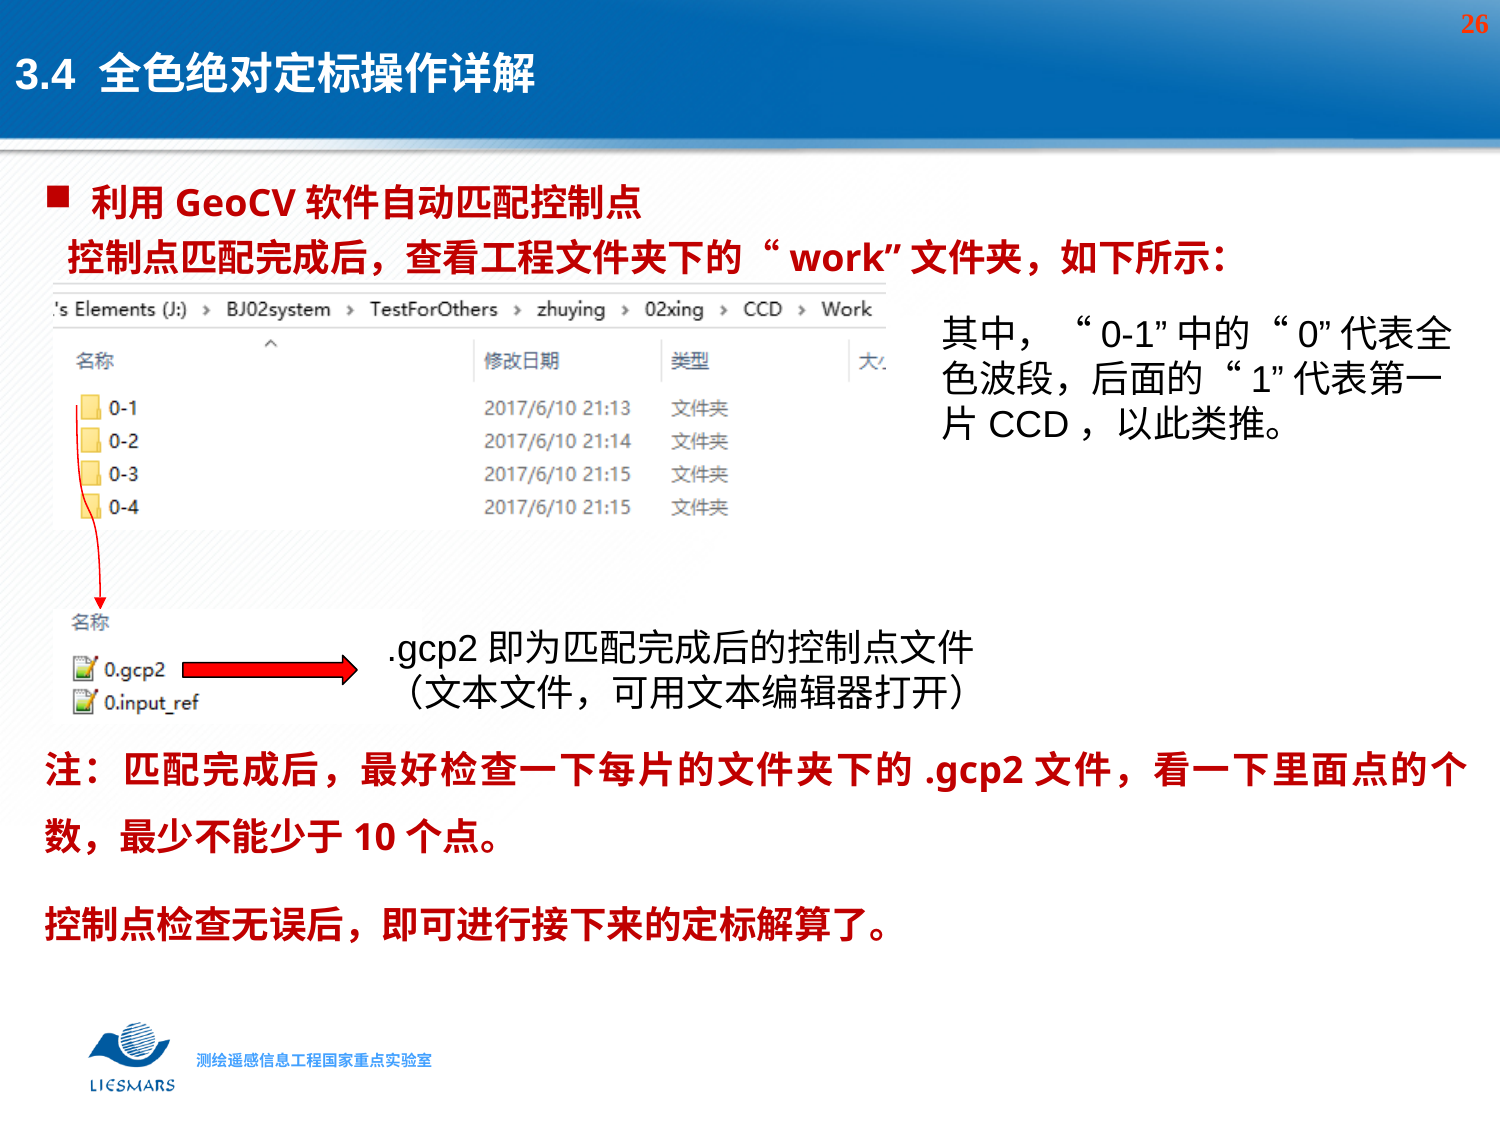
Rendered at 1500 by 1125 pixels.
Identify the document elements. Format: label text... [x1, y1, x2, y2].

text_box 控制点匹配完成后，查看工程文件夹下的“work”文件夹，如下所示： [53, 203, 1483, 286]
text_box [280, 1054, 285, 1062]
text_box .gcp2即为匹配完成后的控制点文件（文本文件，可用文本编辑器打开） [426, 616, 1010, 715]
text_box 注：匹配完成后，最好检查一下每片的文件夹下的.gcp2文件，看一下里面点的个数，最少不能少于10个点。 [29, 715, 1483, 866]
text_box [207, 1053, 211, 1065]
picture [0, 0, 1500, 1125]
title 3.4 全色绝对定标操作详解 [0, 18, 1424, 126]
text_box 其中，“0-1”中的“0”代表全色波段，后面的“1”代表第一片CCD，以此类推。 [927, 302, 1483, 453]
text_box 控制点检查无误后，即可进行接下来的定标解算了。 [29, 871, 1459, 954]
text_box [247, 1054, 252, 1062]
text_box 利用GeoCV软件自动匹配控制点 [29, 149, 733, 232]
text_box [76, 404, 101, 608]
